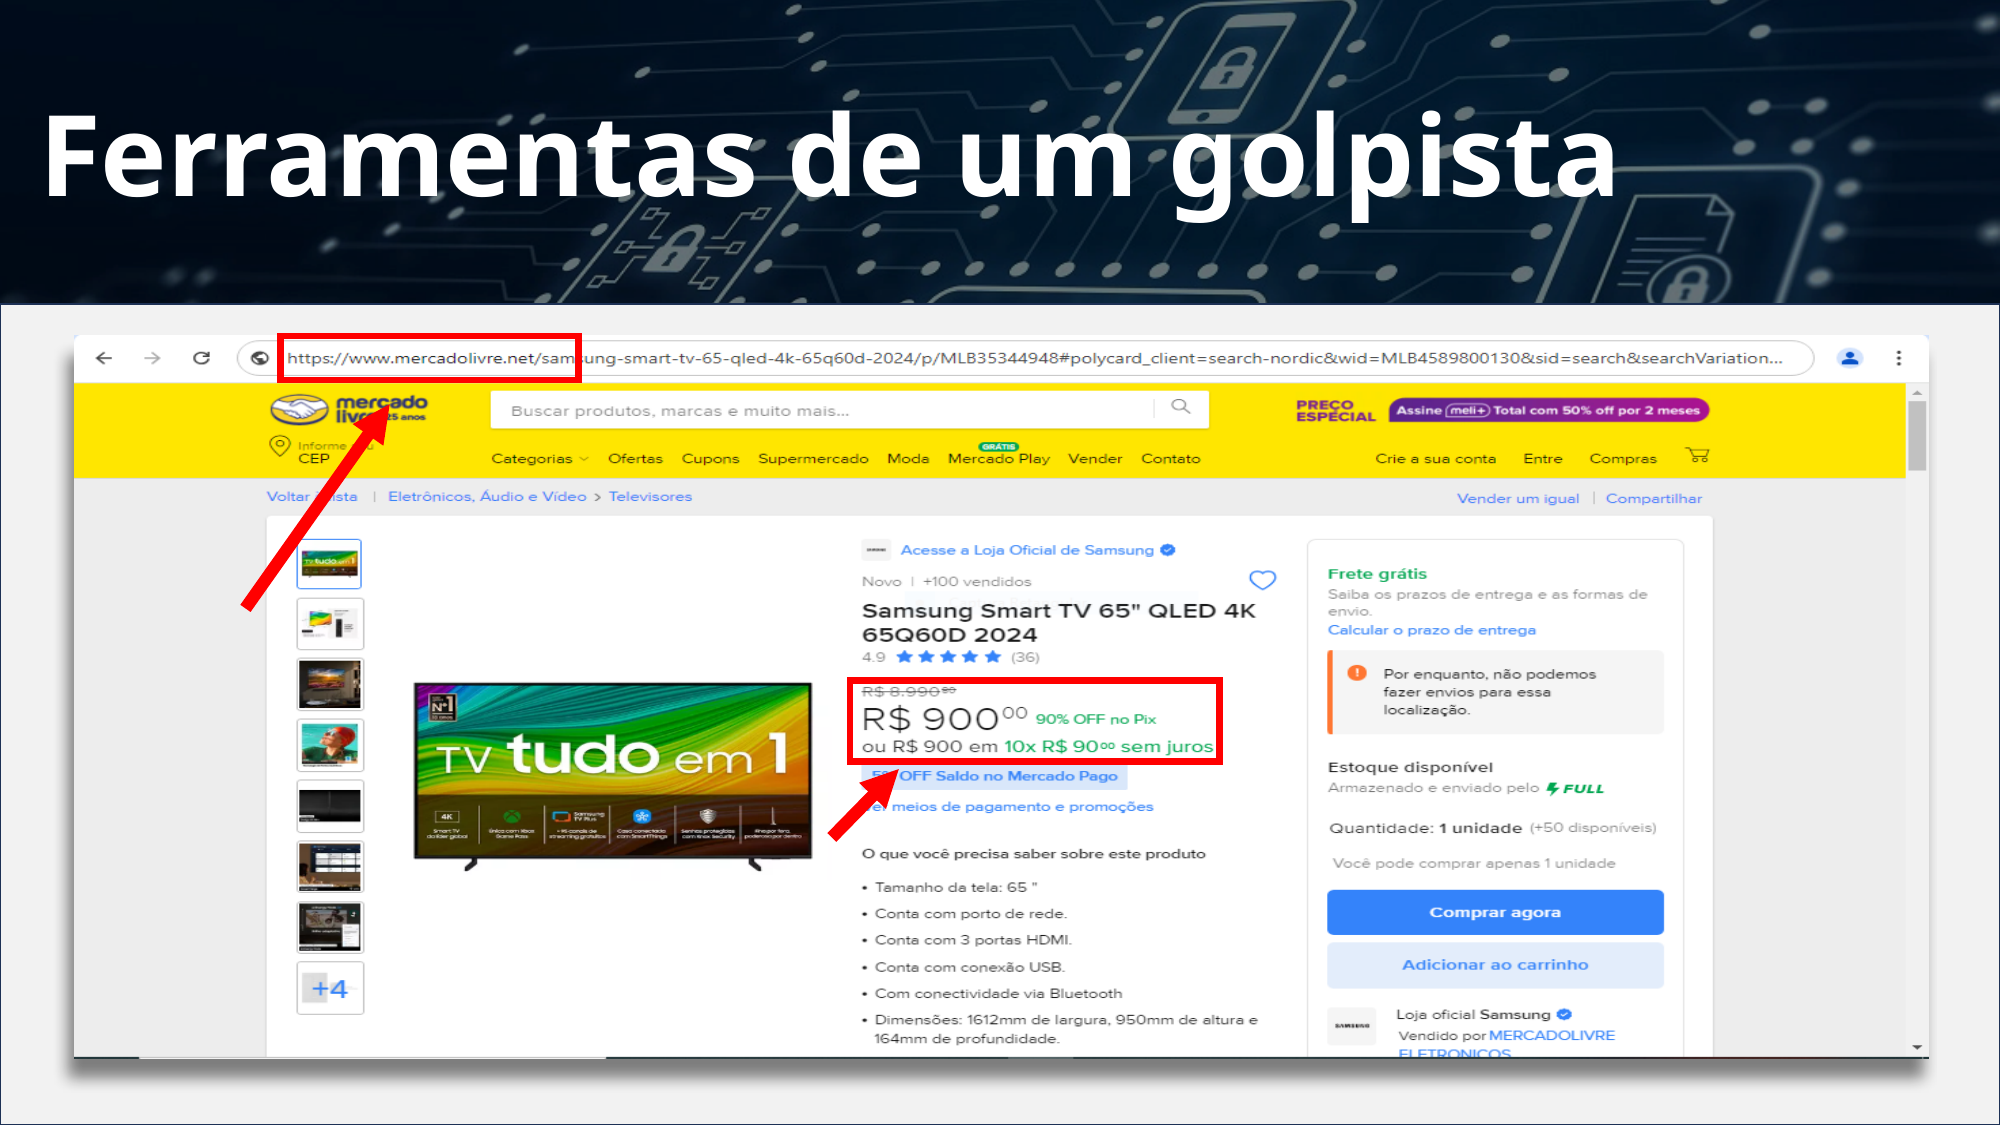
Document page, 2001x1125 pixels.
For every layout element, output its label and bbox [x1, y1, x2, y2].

text_box [831, 769, 899, 838]
picture [73, 335, 1929, 1059]
text_box [245, 404, 390, 609]
picture [0, 0, 2000, 305]
text_box [0, 305, 2000, 1125]
